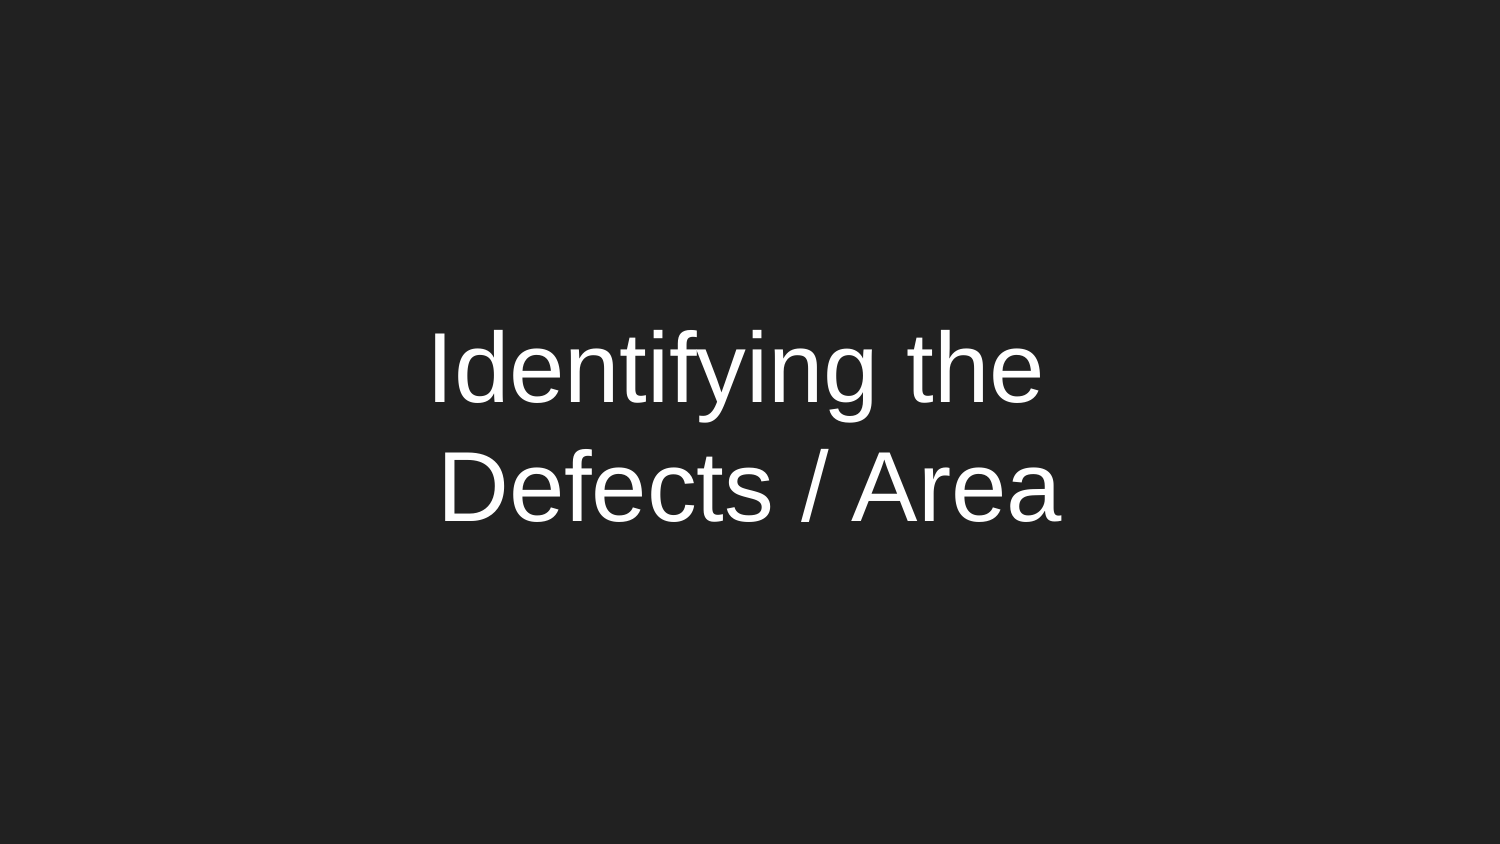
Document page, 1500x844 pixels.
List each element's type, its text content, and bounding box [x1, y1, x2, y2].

title Identifying the Defects / Area [51, 287, 1449, 557]
